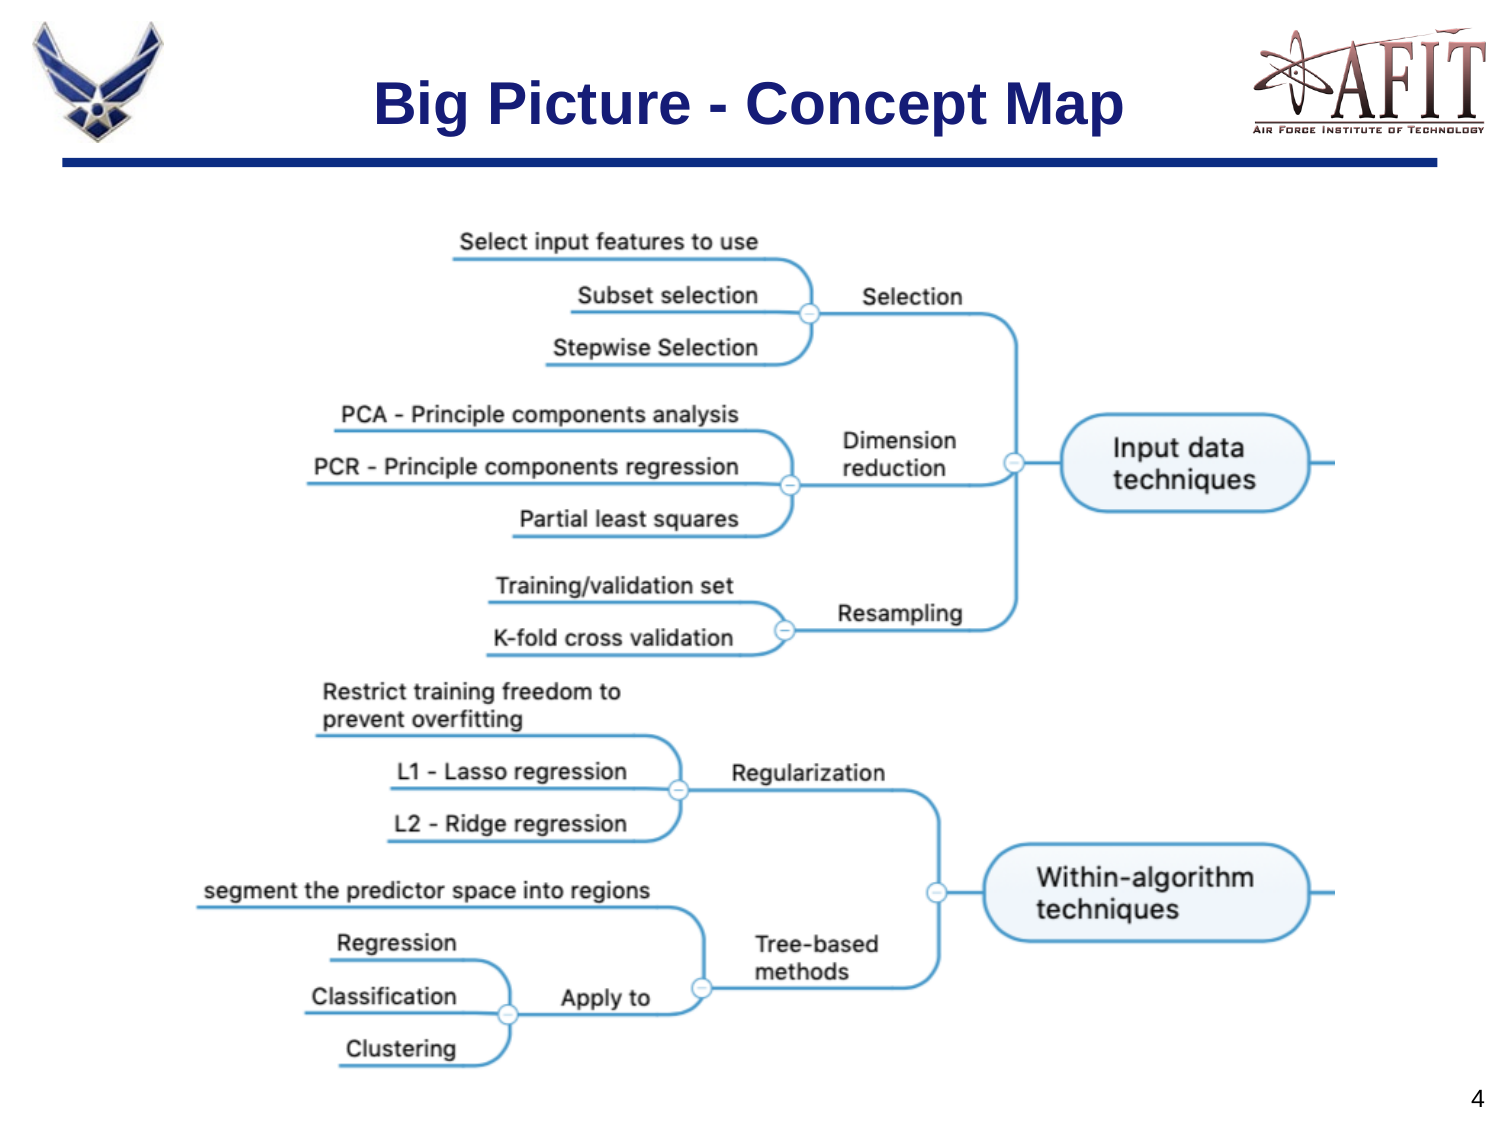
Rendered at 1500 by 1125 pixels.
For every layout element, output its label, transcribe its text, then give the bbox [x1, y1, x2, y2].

title Big Picture - Concept Map [75, 45, 1425, 156]
picture [32, 21, 164, 143]
picture [165, 179, 1335, 1077]
